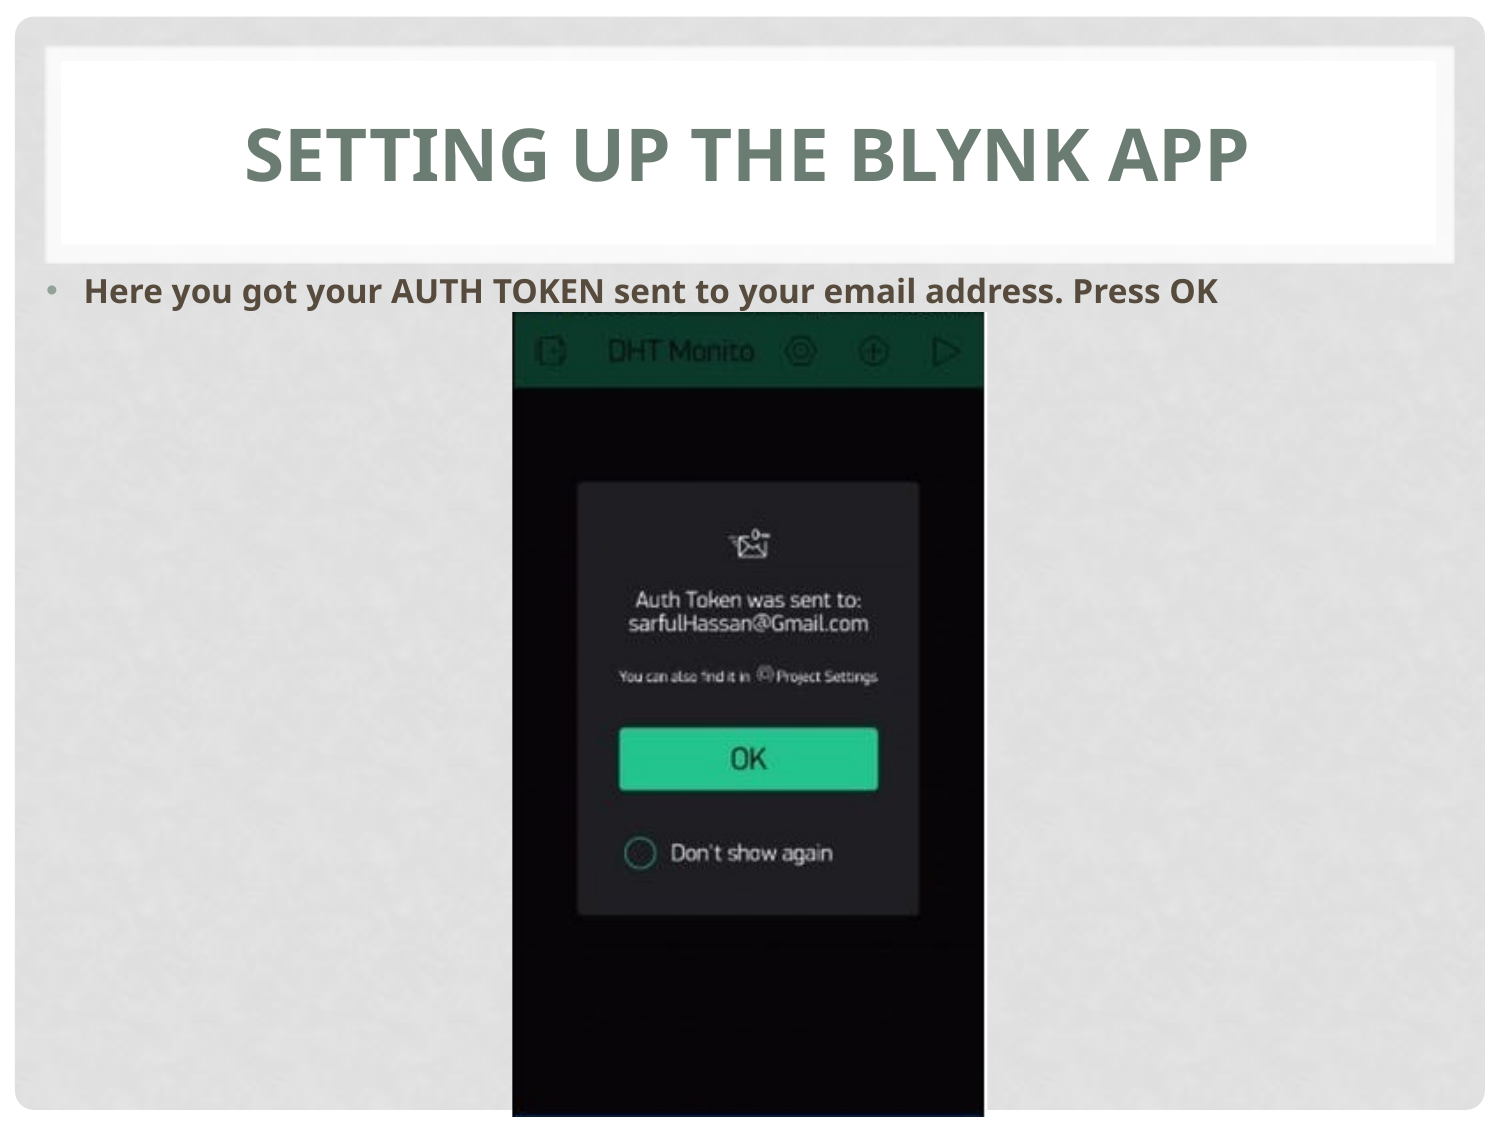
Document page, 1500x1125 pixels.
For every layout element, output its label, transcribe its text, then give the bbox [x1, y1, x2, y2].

list Here you got your AUTH TOKEN sent to your email address. Press OK [12, 262, 1488, 1113]
title Setting Up the Blynk app [69, 66, 1425, 238]
picture [512, 312, 988, 1117]
